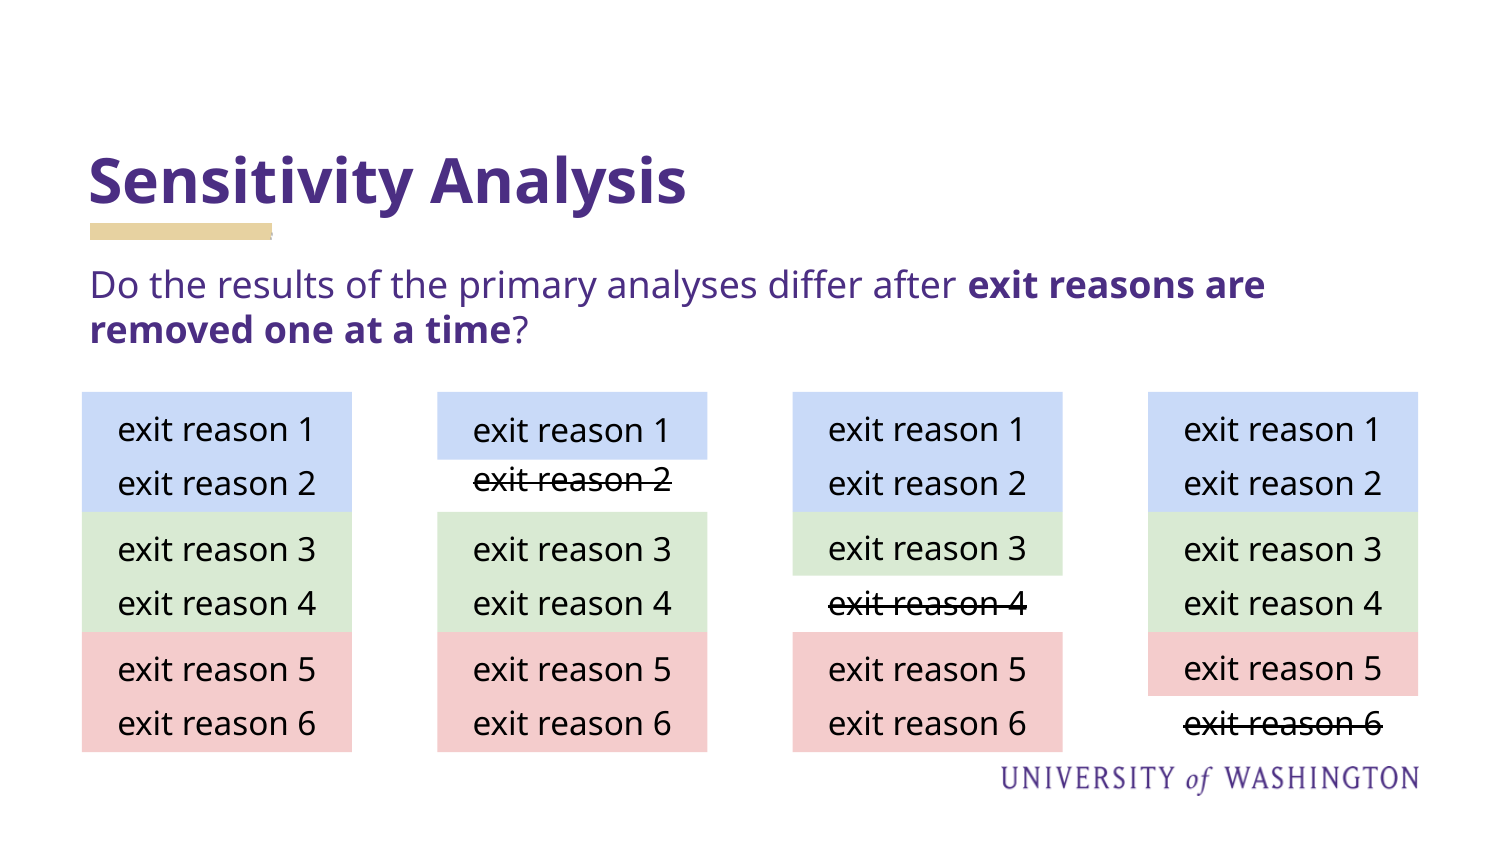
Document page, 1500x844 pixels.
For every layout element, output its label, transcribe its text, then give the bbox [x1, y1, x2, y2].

text_box exit reason 2 [437, 437, 708, 514]
list exit reason 3 [792, 511, 1063, 561]
picture [90, 224, 273, 240]
title Sensitivity Analysis [73, 60, 1419, 224]
list exit reason 1 [437, 391, 708, 437]
list exit reason 5 exit reason 6 [792, 638, 1063, 753]
picture [1001, 766, 1419, 796]
text_box exit reason 6 [1147, 681, 1418, 758]
list exit reason 1 exit reason 2 [81, 391, 352, 511]
list Do the results of the primary analyses differ after exit reasons are removed one at a time? [74, 253, 1420, 374]
list exit reason 5 [1148, 632, 1419, 696]
list exit reason 3 exit reason 4 [1148, 511, 1419, 632]
list exit reason 5 exit reason 6 [81, 632, 352, 753]
list exit reason 5 exit reason 6 [437, 632, 708, 753]
list exit reason 1 exit reason 2 [792, 391, 1063, 511]
list exit reason 3 exit reason 4 [81, 511, 352, 632]
text_box exit reason 4 [792, 561, 1063, 638]
list exit reason 1 exit reason 2 [1148, 391, 1419, 511]
list exit reason 3 exit reason 4 [437, 514, 708, 632]
